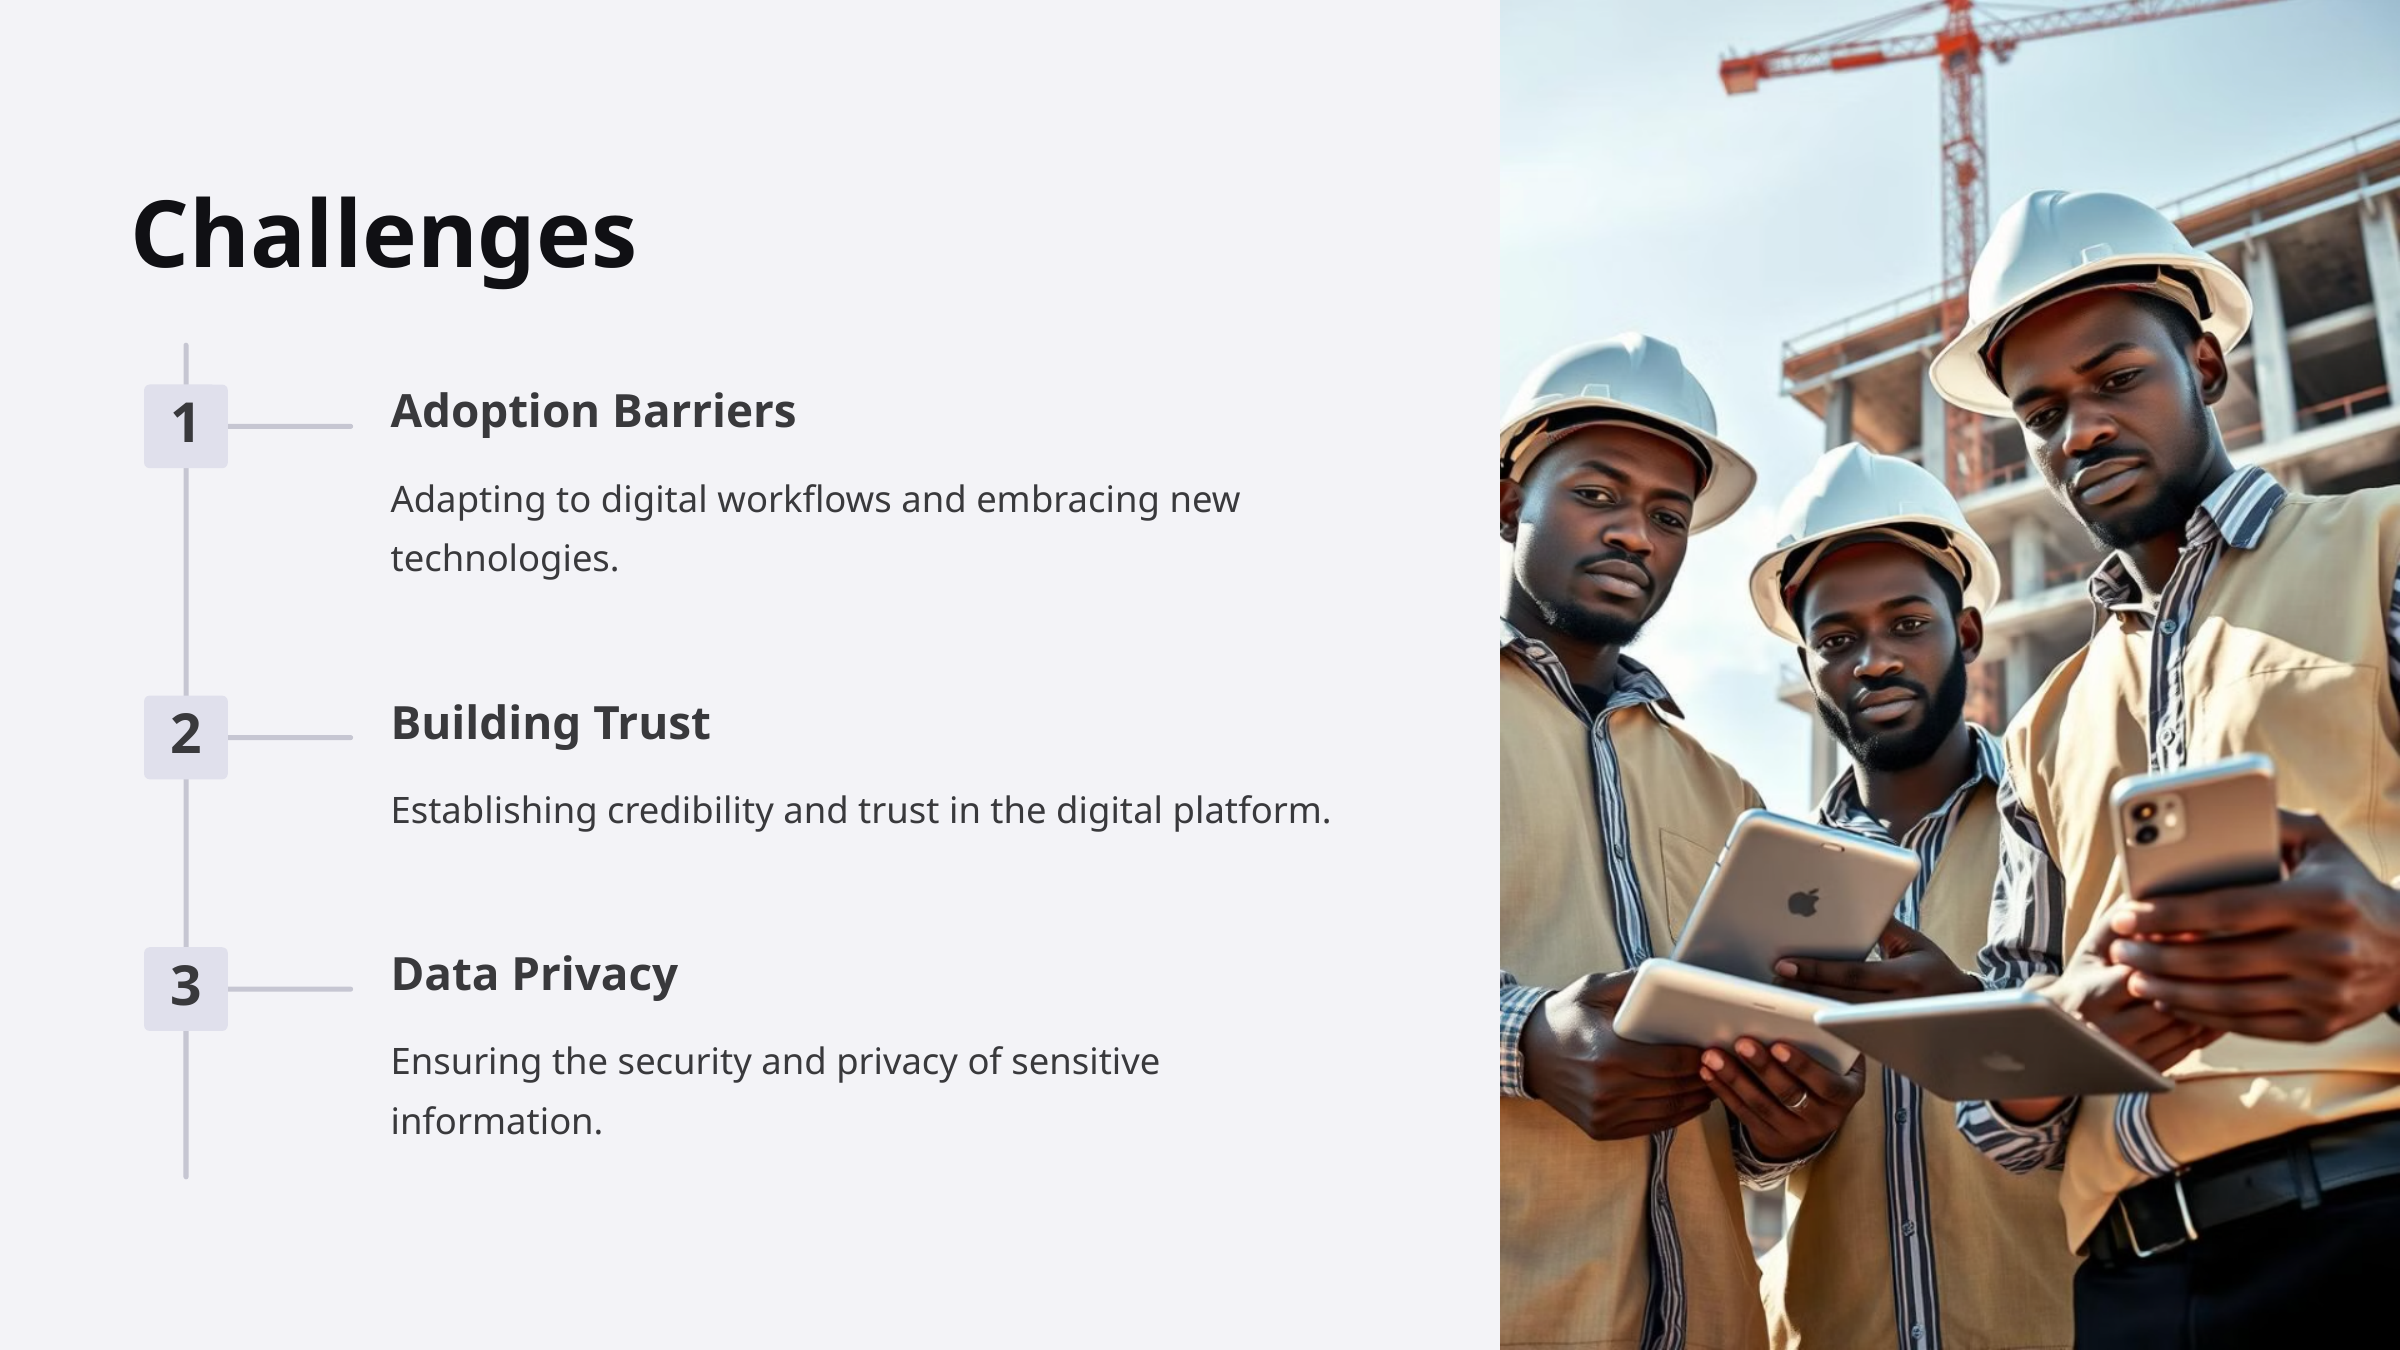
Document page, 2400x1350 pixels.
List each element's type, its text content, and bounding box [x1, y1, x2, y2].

text_box [228, 986, 354, 992]
text_box [144, 695, 228, 780]
text_box [228, 735, 354, 741]
text_box [144, 947, 228, 1031]
text_box 2 [171, 709, 201, 766]
text_box Challenges [130, 170, 1061, 287]
text_box [228, 423, 354, 429]
text_box [183, 469, 189, 695]
text_box Ensuring the security and privacy of sensitive information. [390, 1023, 1370, 1143]
text_box Establishing credibility and trust in the digital platform. [390, 771, 1370, 831]
text_box Data Privacy [390, 942, 856, 1001]
text_box [144, 384, 228, 469]
text_box 1 [175, 398, 197, 455]
text_box [183, 1031, 189, 1180]
picture [1499, 0, 2400, 1350]
text_box 3 [172, 961, 200, 1017]
text_box Adoption Barriers [390, 379, 856, 438]
text_box [183, 780, 189, 947]
text_box [183, 342, 189, 384]
text_box Adapting to digital workflows and embracing new technologies. [390, 460, 1370, 580]
text_box Building Trust [390, 691, 856, 750]
